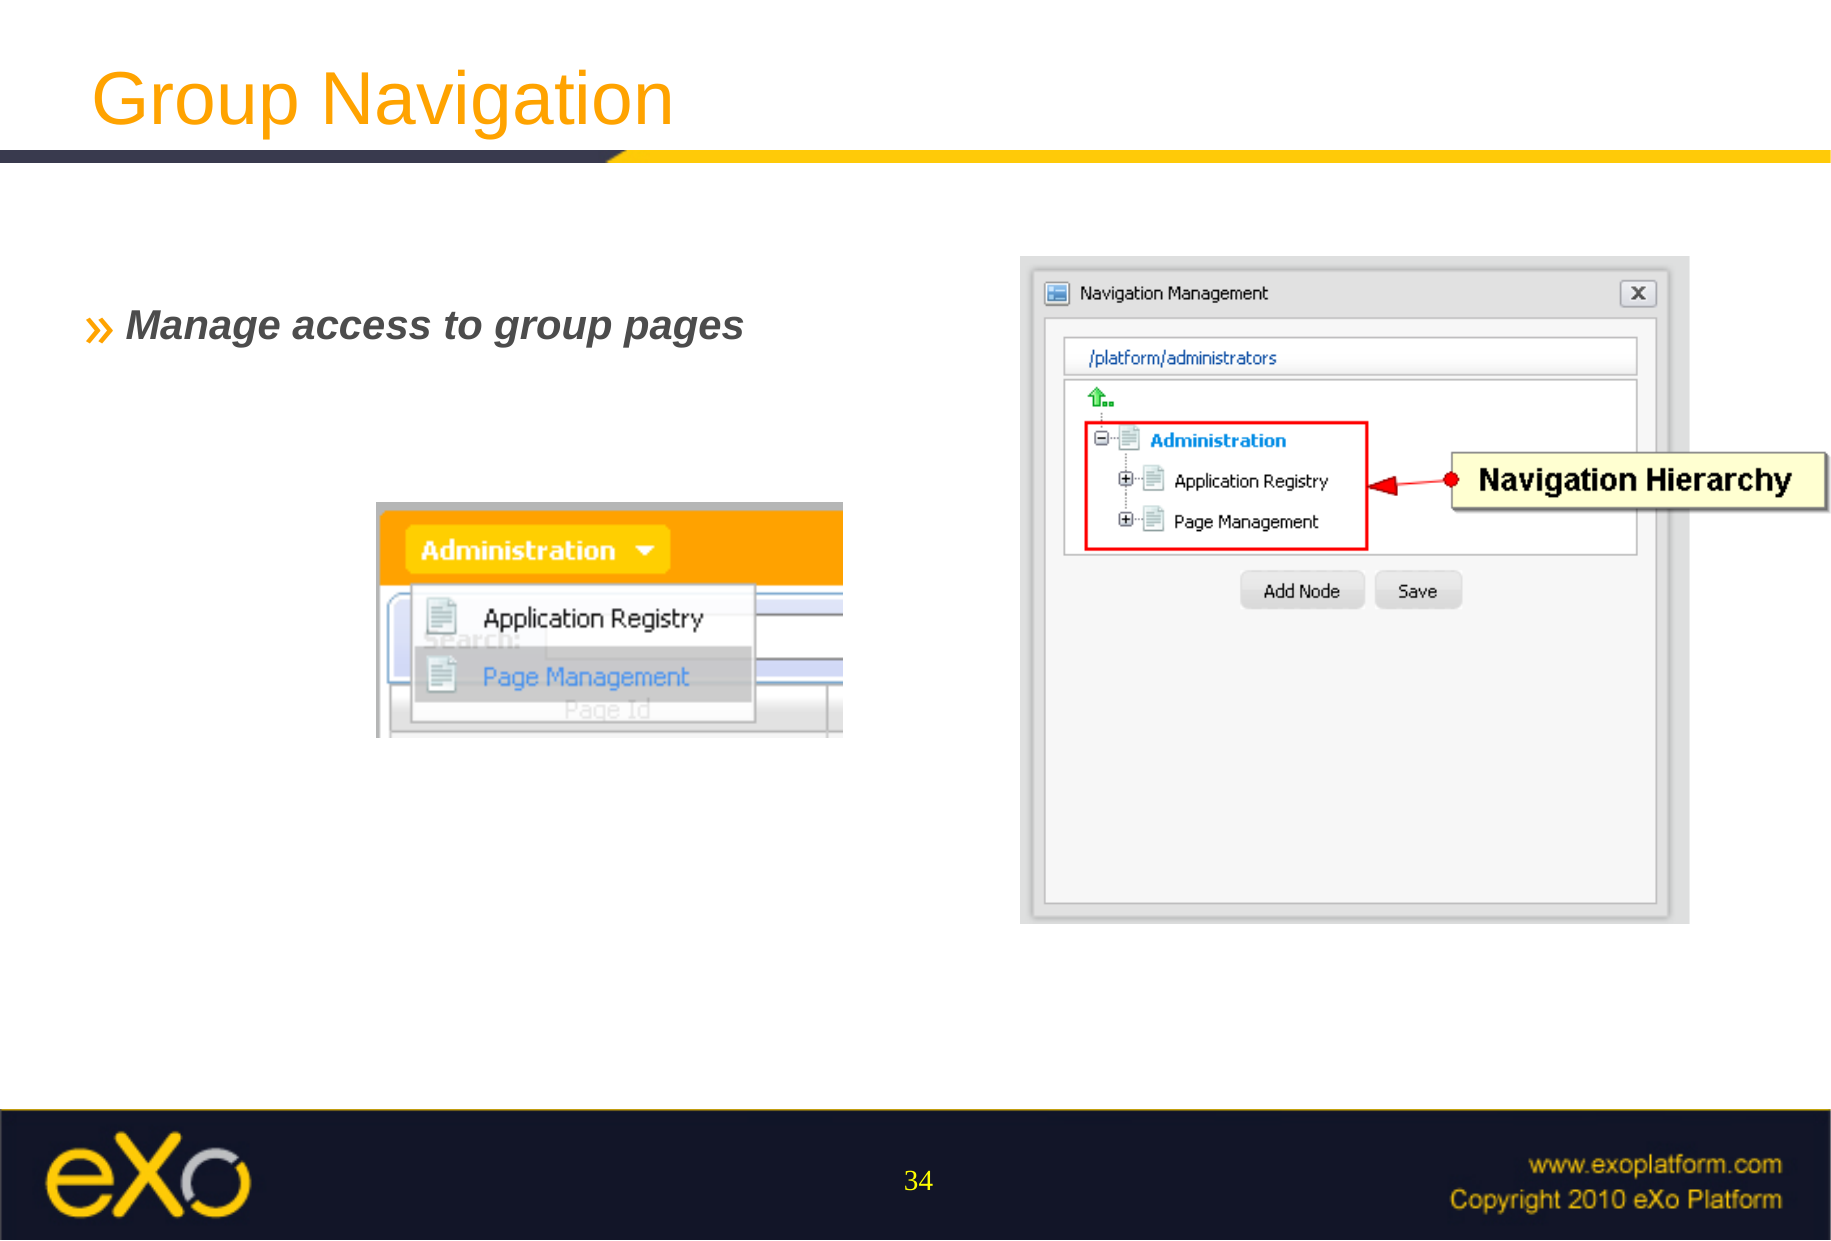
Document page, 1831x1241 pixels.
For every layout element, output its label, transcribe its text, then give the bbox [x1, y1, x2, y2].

text_box Manage access to group pages [83, 198, 1731, 1036]
text_box Group Navigation [91, 49, 1739, 151]
picture [375, 502, 843, 738]
picture [1020, 256, 1831, 925]
picture [0, 150, 1831, 163]
picture [0, 1109, 1831, 1240]
